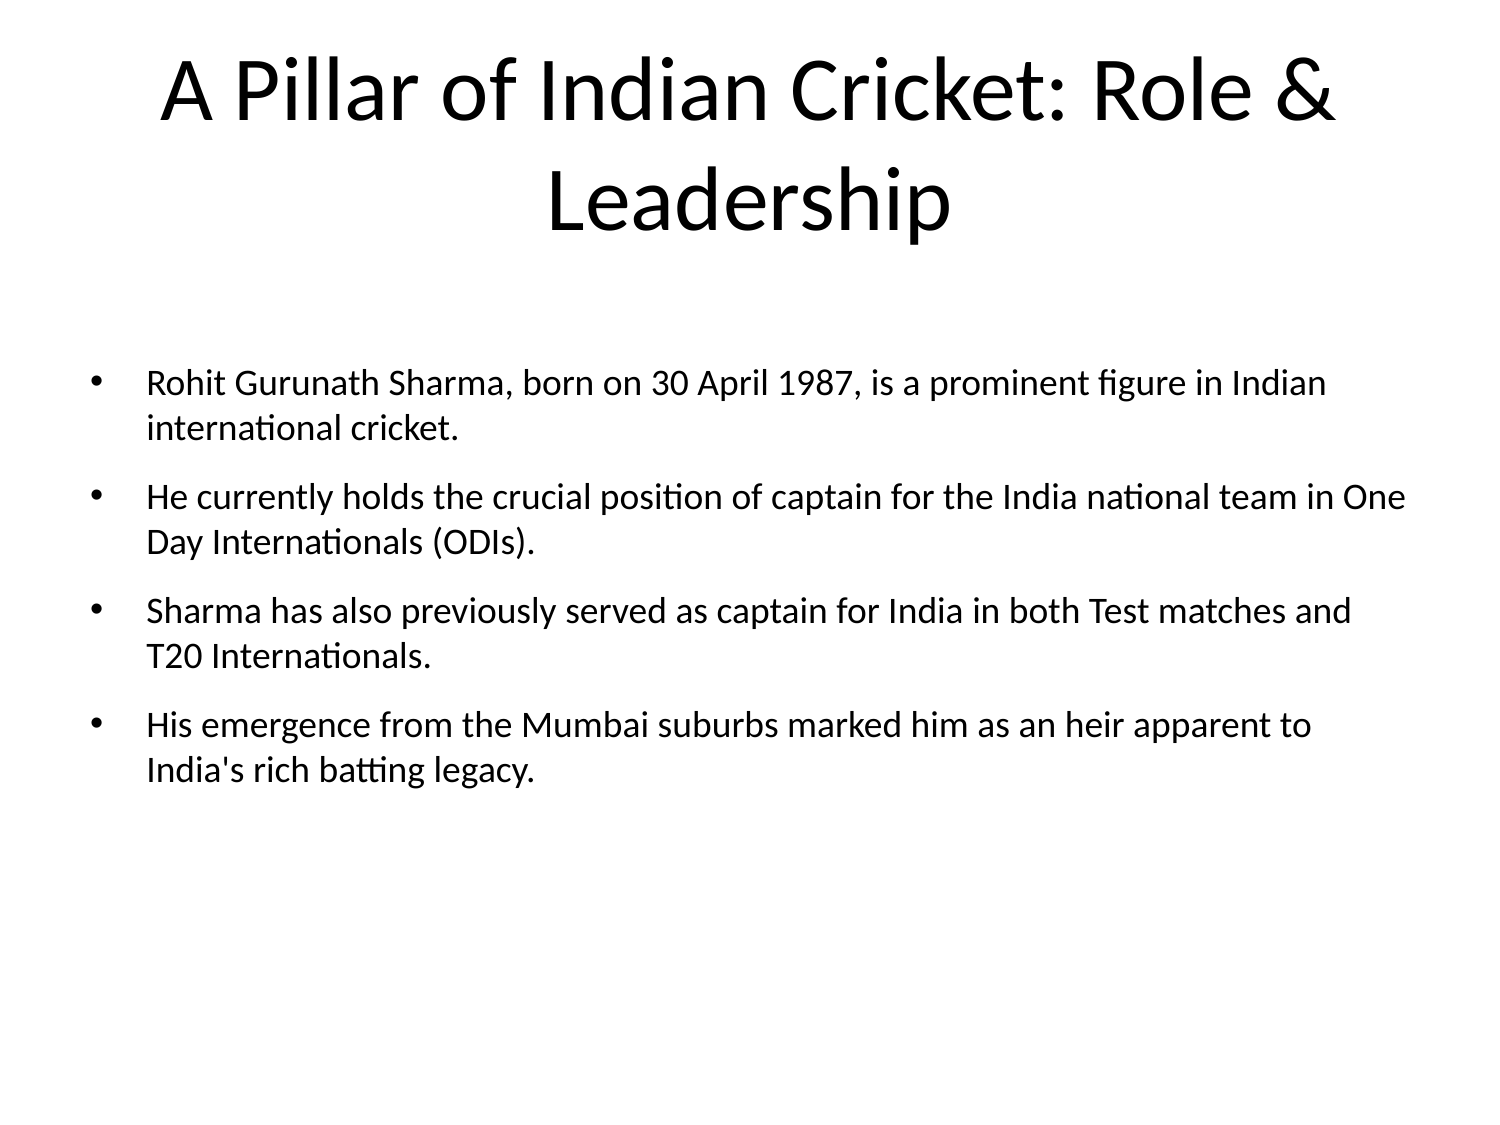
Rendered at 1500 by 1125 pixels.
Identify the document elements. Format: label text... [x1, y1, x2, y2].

list Rohit Gurunath Sharma, born on 30 April 1987, is a prominent figure in Indian international cricket. He currently holds the crucial position of captain for the India national team in One Day Internationals (ODIs). Sharma has also previously served as captain for India in both Test matches and T20 Internationals. His emergence from the Mumbai suburbs marked him as an heir apparent to India's rich batting legacy. [75, 262, 1425, 1005]
title A Pillar of Indian Cricket: Role & Leadership [75, 45, 1425, 233]
